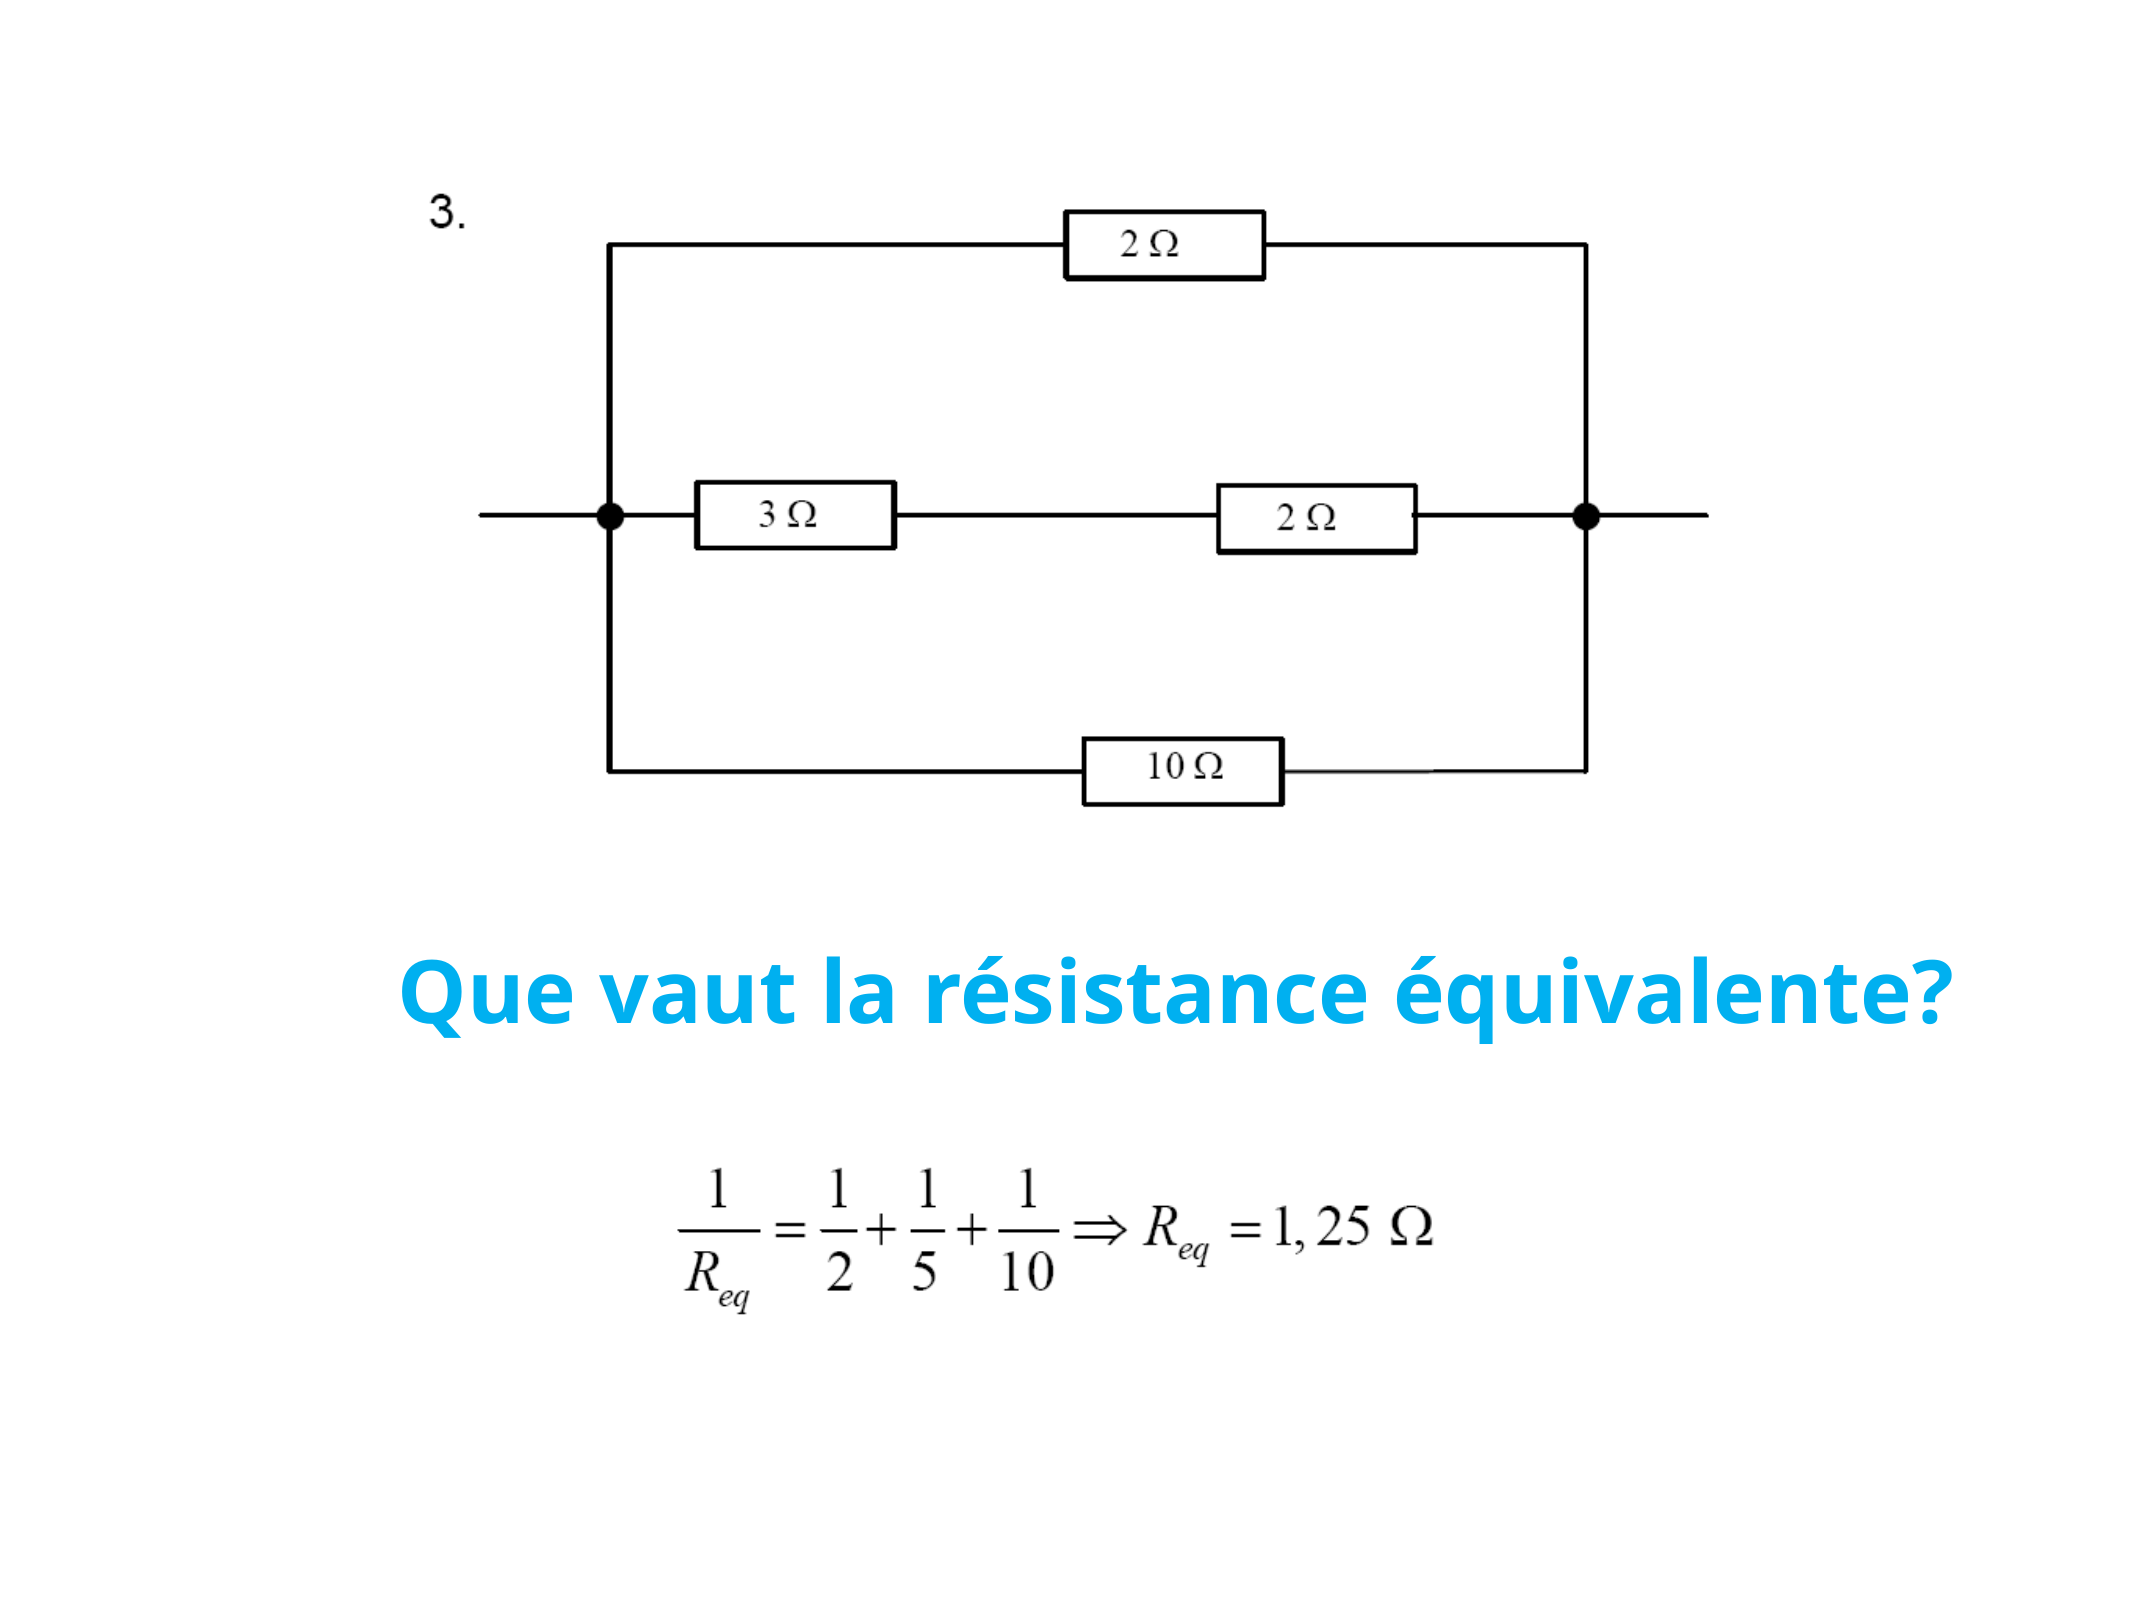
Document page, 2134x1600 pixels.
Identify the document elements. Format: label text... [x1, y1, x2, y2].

text_box Que vaut la résistance équivalente? [383, 928, 1971, 1049]
picture [269, 155, 1881, 855]
picture [562, 1151, 1529, 1349]
